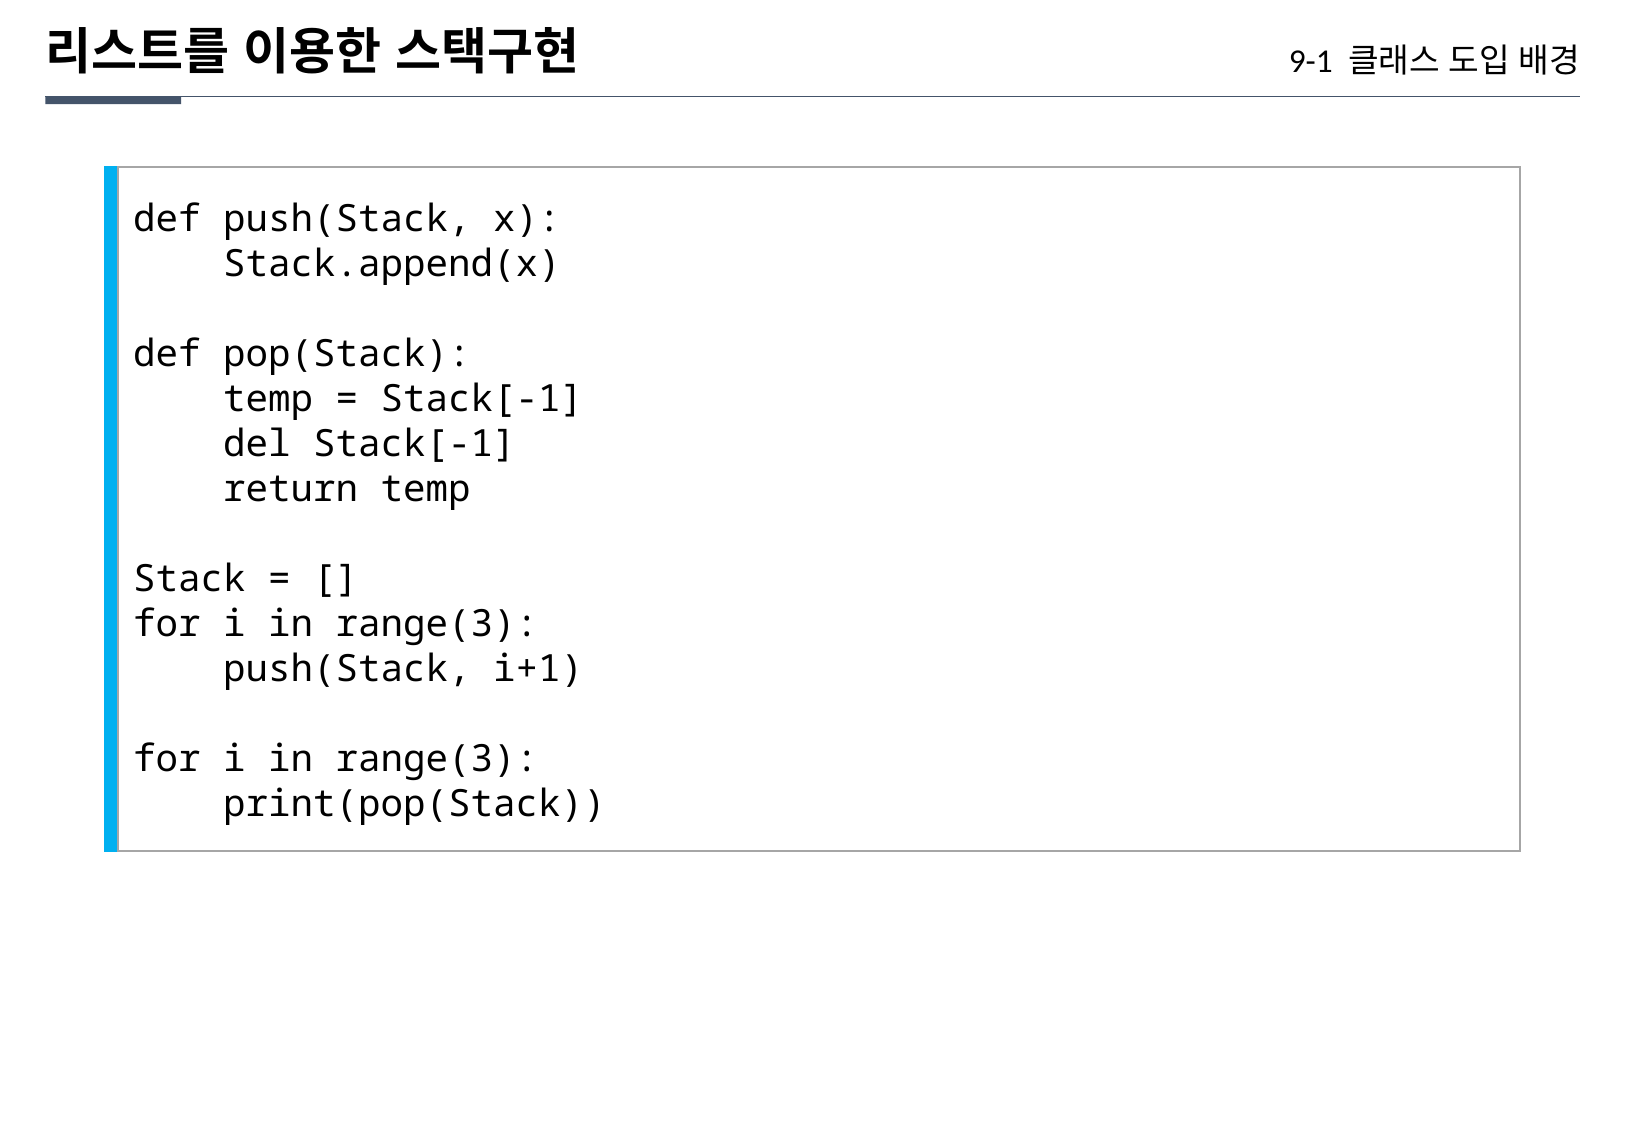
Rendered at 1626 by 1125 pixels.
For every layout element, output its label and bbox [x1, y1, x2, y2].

list [45, 26, 965, 82]
text_box [105, 166, 1520, 851]
list [1038, 43, 1581, 81]
